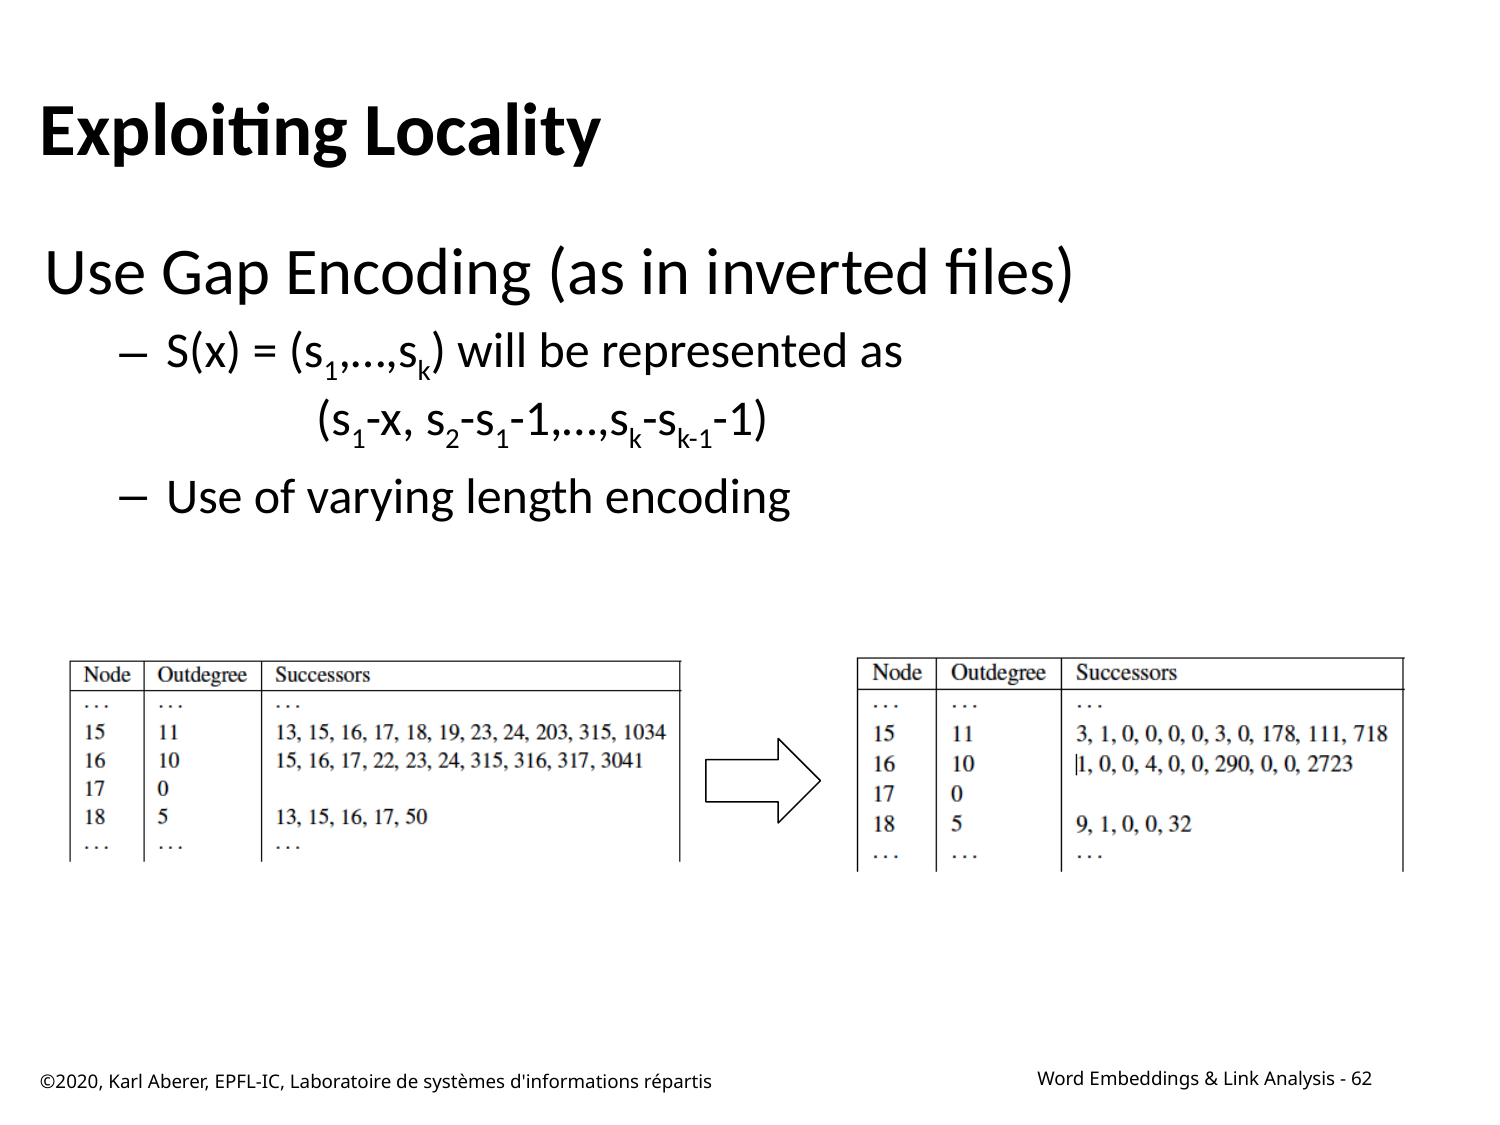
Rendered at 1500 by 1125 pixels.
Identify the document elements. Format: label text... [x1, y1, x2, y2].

footer ©2020, Karl Aberer, EPFL-IC, Laboratoire de systèmes d'informations répartis [24, 1062, 988, 1101]
list Use Gap Encoding (as in inverted files) S(x) = (s1,…,sk) will be represented as (s1-x, s2-s1-1,…,sk-sk-1-1) Use of varying length encoding [29, 219, 1393, 1046]
picture [52, 636, 691, 897]
text_box [705, 738, 821, 823]
title Exploiting Locality [24, 49, 1388, 201]
picture [831, 645, 1435, 888]
